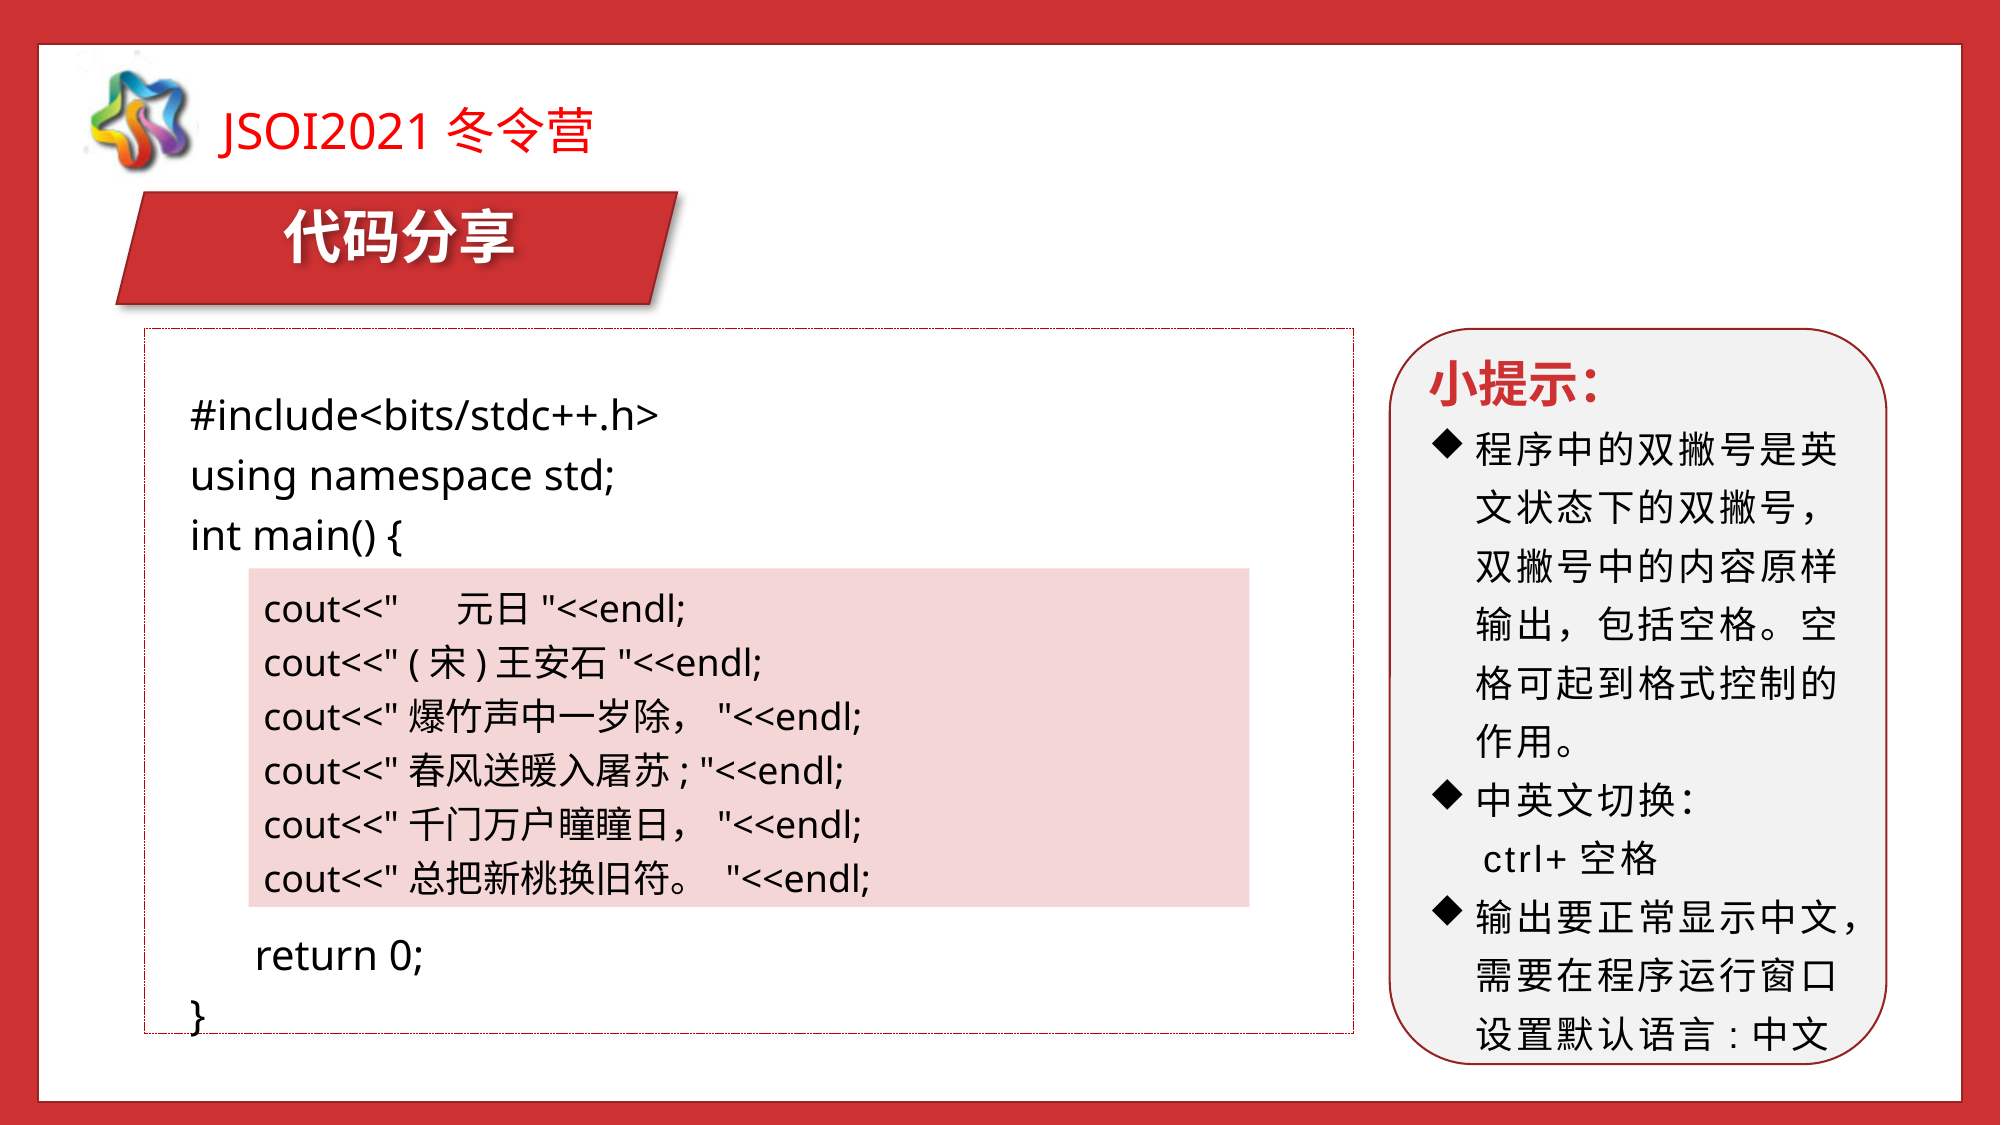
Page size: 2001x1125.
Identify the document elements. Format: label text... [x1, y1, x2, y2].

text_box #include<bits/stdc++.h> using namespace std; int main() { return 0; } [175, 371, 1234, 1046]
text_box 小提示： 程序中的双撇号是英文状态下的双撇号，双撇号中的内容原样输出，包括空格。空格可起到格式控制的作用。 中英文切换： ctrl+空格 输出要正常显示中文，需要在程序运行窗口设置默认语言:中文 [1388, 327, 1888, 1066]
picture [76, 50, 199, 181]
text_box [144, 328, 1354, 1034]
text_box cout<<" 元日"<<endl; cout<<" (宋)王安石"<<endl; cout<<"爆竹声中一岁除，"<<endl; cout<<"春风送暖入屠苏; "<<endl; cout<<"千门万户瞳瞳日，"<<endl; cout<<"总把新桃换旧符。 "<<endl; [248, 568, 1250, 907]
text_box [116, 192, 678, 304]
